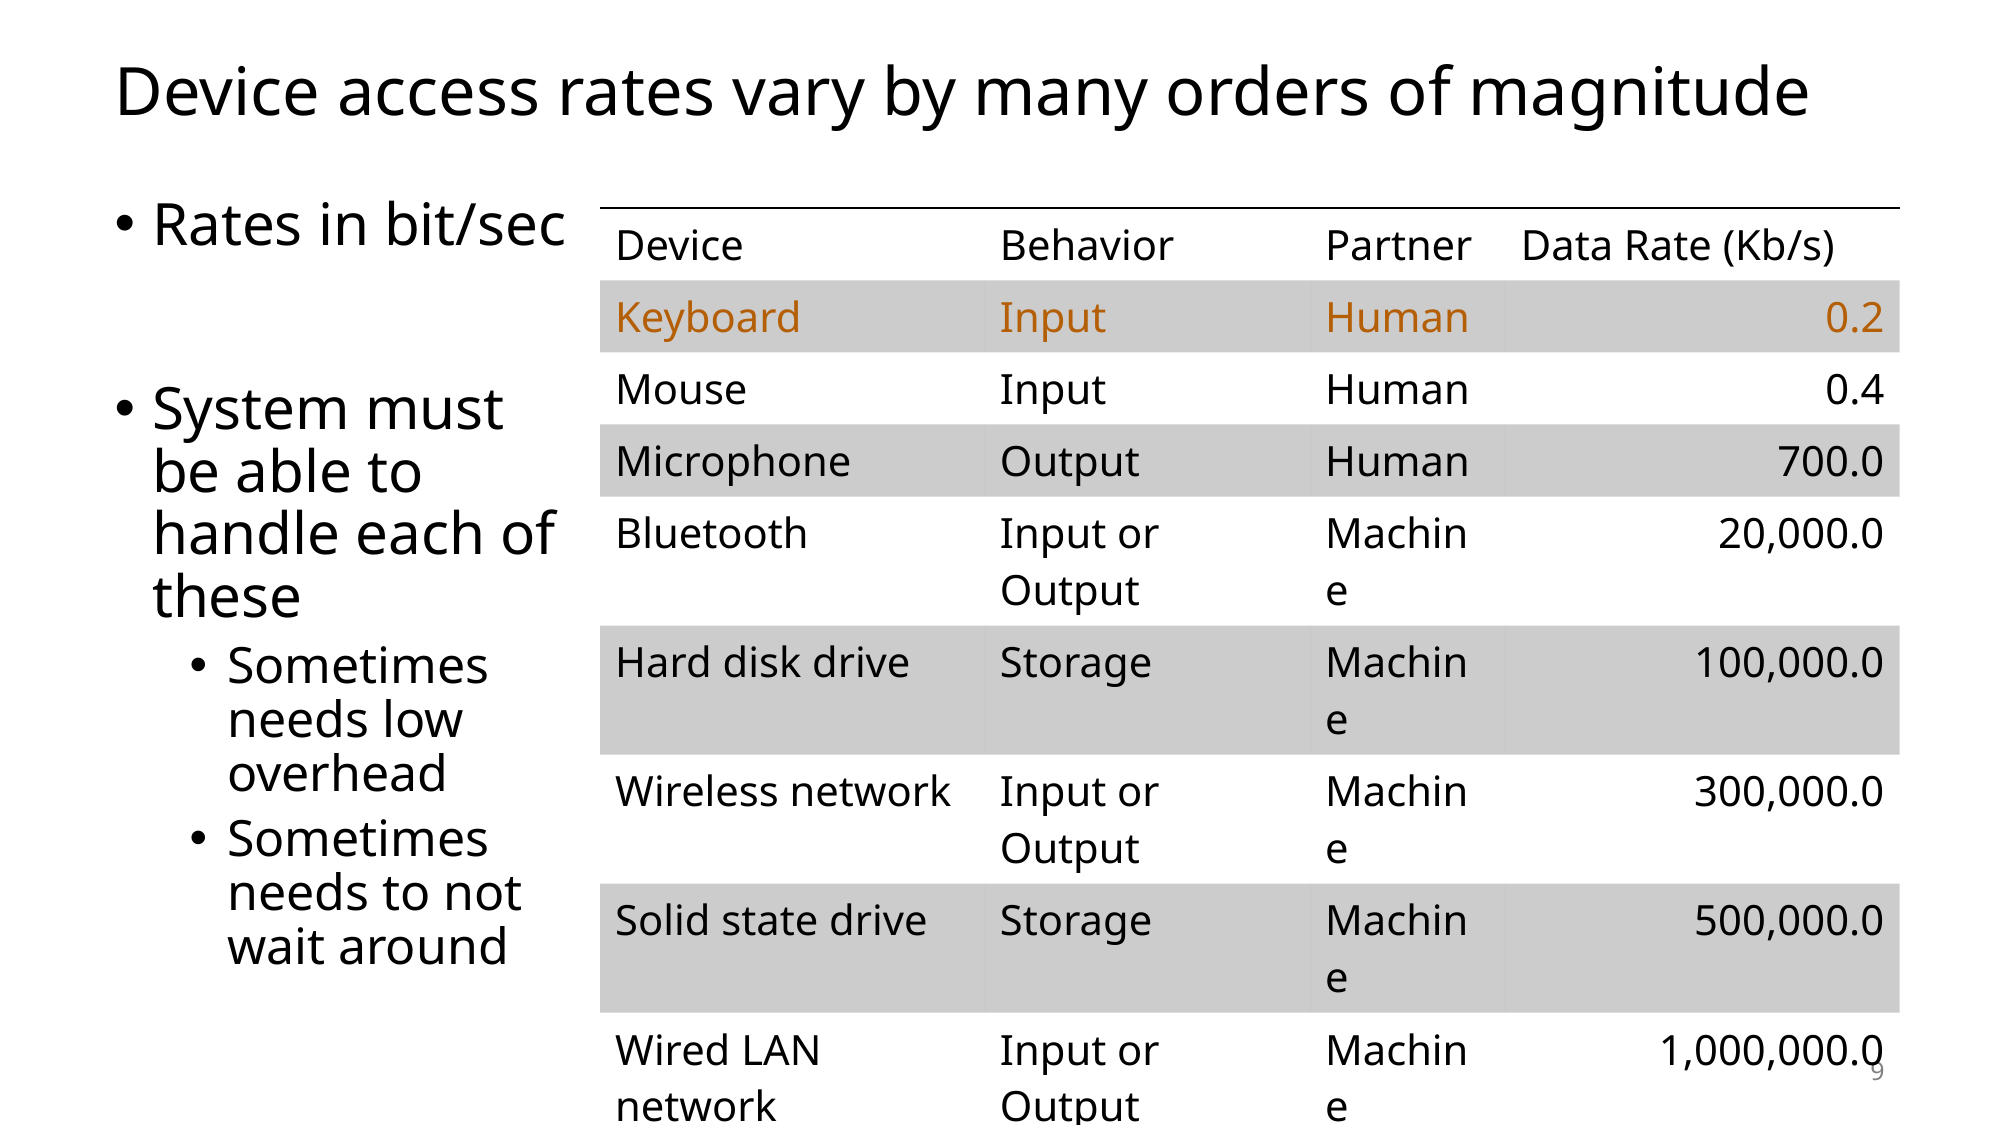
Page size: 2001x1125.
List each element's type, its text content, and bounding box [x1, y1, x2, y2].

table_cell Storage [985, 884, 1310, 1013]
table_cell Machine [1310, 755, 1506, 884]
list Rates in bit/sec System must be able to handle each of these Sometimes needs low overhead Sometimes needs to not wait around [99, 187, 601, 1013]
table_cell Human [1310, 280, 1506, 352]
table_cell Input or Output [985, 497, 1310, 626]
table_cell 700.0 [1506, 424, 1900, 497]
table_cell Machine [1310, 884, 1506, 1013]
table_header Data Rate (Kb/s) [1506, 209, 1900, 280]
table_cell Mouse [600, 352, 985, 424]
table_cell Input or Output [985, 1013, 1310, 1125]
table_cell Input or Output [985, 755, 1310, 884]
table_cell 500,000.0 [1506, 884, 1900, 1013]
table_cell Solid state drive [600, 884, 985, 1013]
table_header Partner [1310, 209, 1506, 280]
table_header Device [600, 209, 985, 280]
table_cell Human [1310, 424, 1506, 497]
table_cell Input [985, 352, 1310, 424]
title Device access rates vary by many orders of magnitude [99, 37, 1900, 150]
table_cell 1,000,000.0 [1506, 1013, 1900, 1125]
table_header Behavior [985, 209, 1310, 280]
table_cell Bluetooth [600, 497, 985, 626]
table_cell Output [985, 424, 1310, 497]
table_cell Hard disk drive [600, 626, 985, 755]
table_cell Keyboard [600, 280, 985, 352]
table_cell Input [985, 280, 1310, 352]
table_cell 0.2 [1506, 280, 1900, 352]
table_cell Machine [1310, 626, 1506, 755]
table_cell Machine [1310, 1013, 1506, 1125]
table_cell Wireless network [600, 755, 985, 884]
table_cell 20,000.0 [1506, 497, 1900, 626]
table_cell Human [1310, 352, 1506, 424]
table_cell Wired LAN network [600, 1013, 985, 1125]
table_cell 0.4 [1506, 352, 1900, 424]
table_cell 100,000.0 [1506, 626, 1900, 755]
table_cell Machine [1310, 497, 1506, 626]
table_cell Microphone [600, 424, 985, 497]
table_cell Storage [985, 626, 1310, 755]
table_cell 300,000.0 [1506, 755, 1900, 884]
